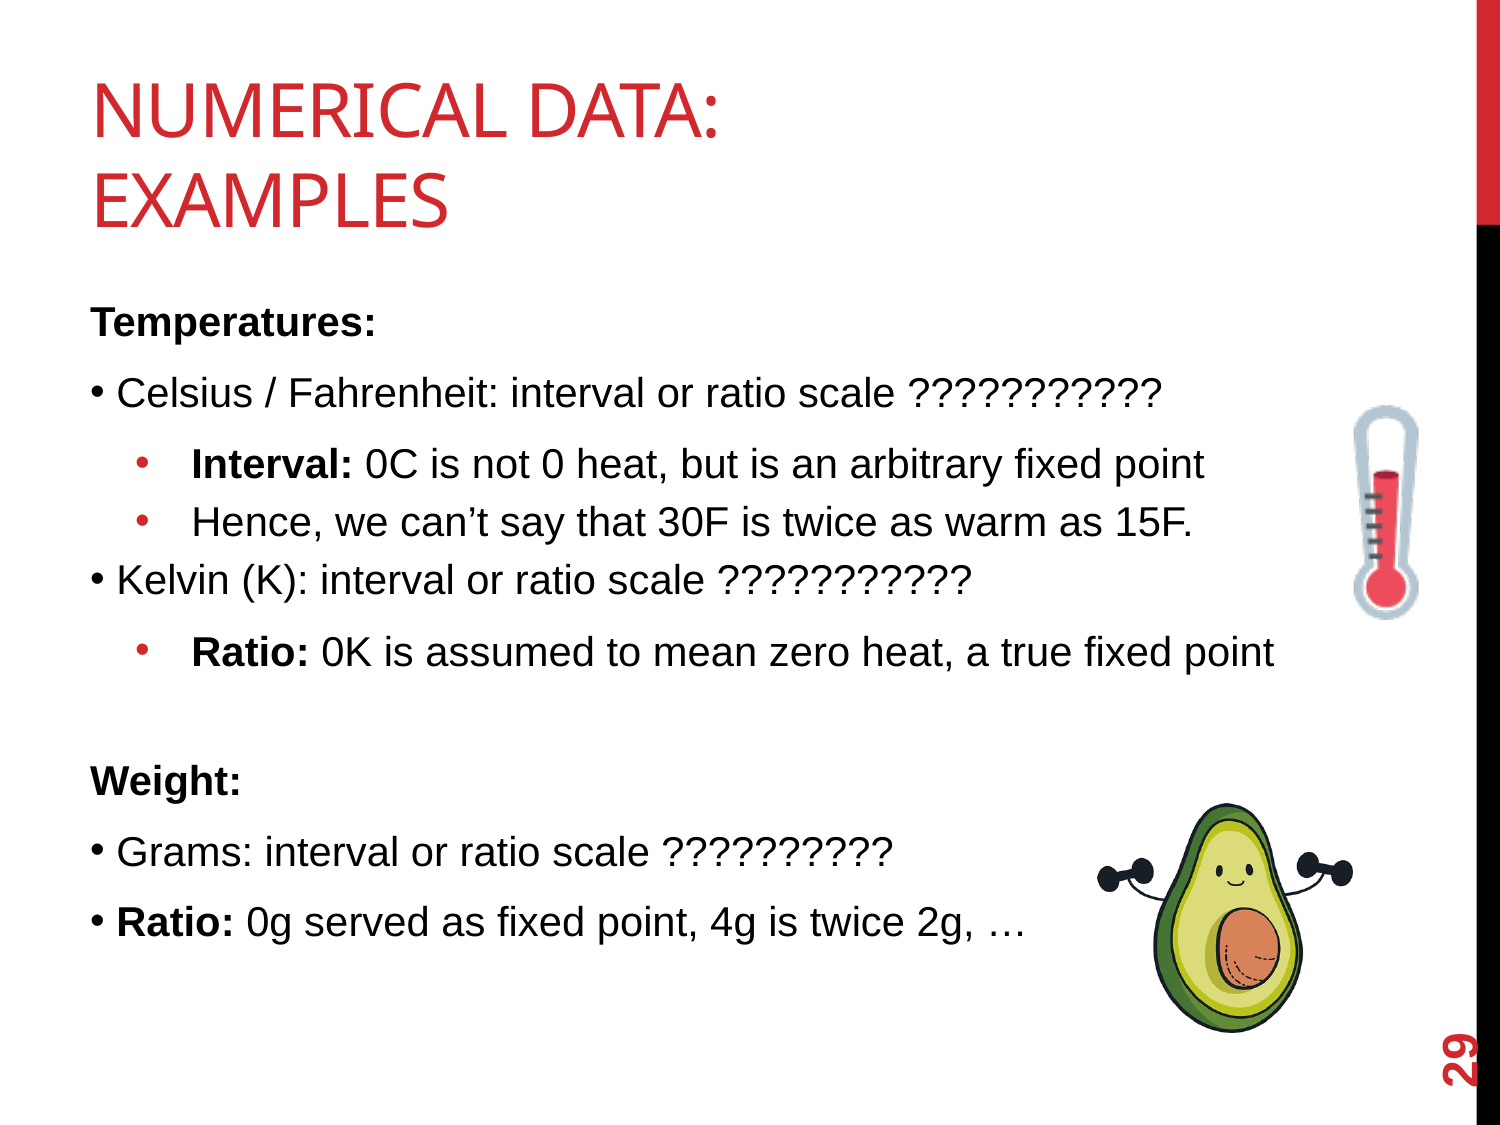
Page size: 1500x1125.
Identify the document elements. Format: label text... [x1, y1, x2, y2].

slide_number 29 [1427, 887, 1488, 1104]
picture [1272, 399, 1500, 627]
picture [1097, 803, 1353, 1034]
title Numerical Data: Examples [75, 25, 1025, 250]
list Temperatures: Celsius / Fahrenheit: interval or ratio scale ??????????? Interval: 0C is not 0 heat, but is an arbitrary fixed point Hence, we can’t say that 30F is twice as warm as 15F. Kelvin (K): interval or ratio scale ??????????? Ratio: 0K is assumed to mean zero heat, a true fixed point Weight: Grams: interval or ratio scale ?????????? Ratio: 0g served as fixed point, 4g is twice 2g, … [75, 287, 1325, 1005]
